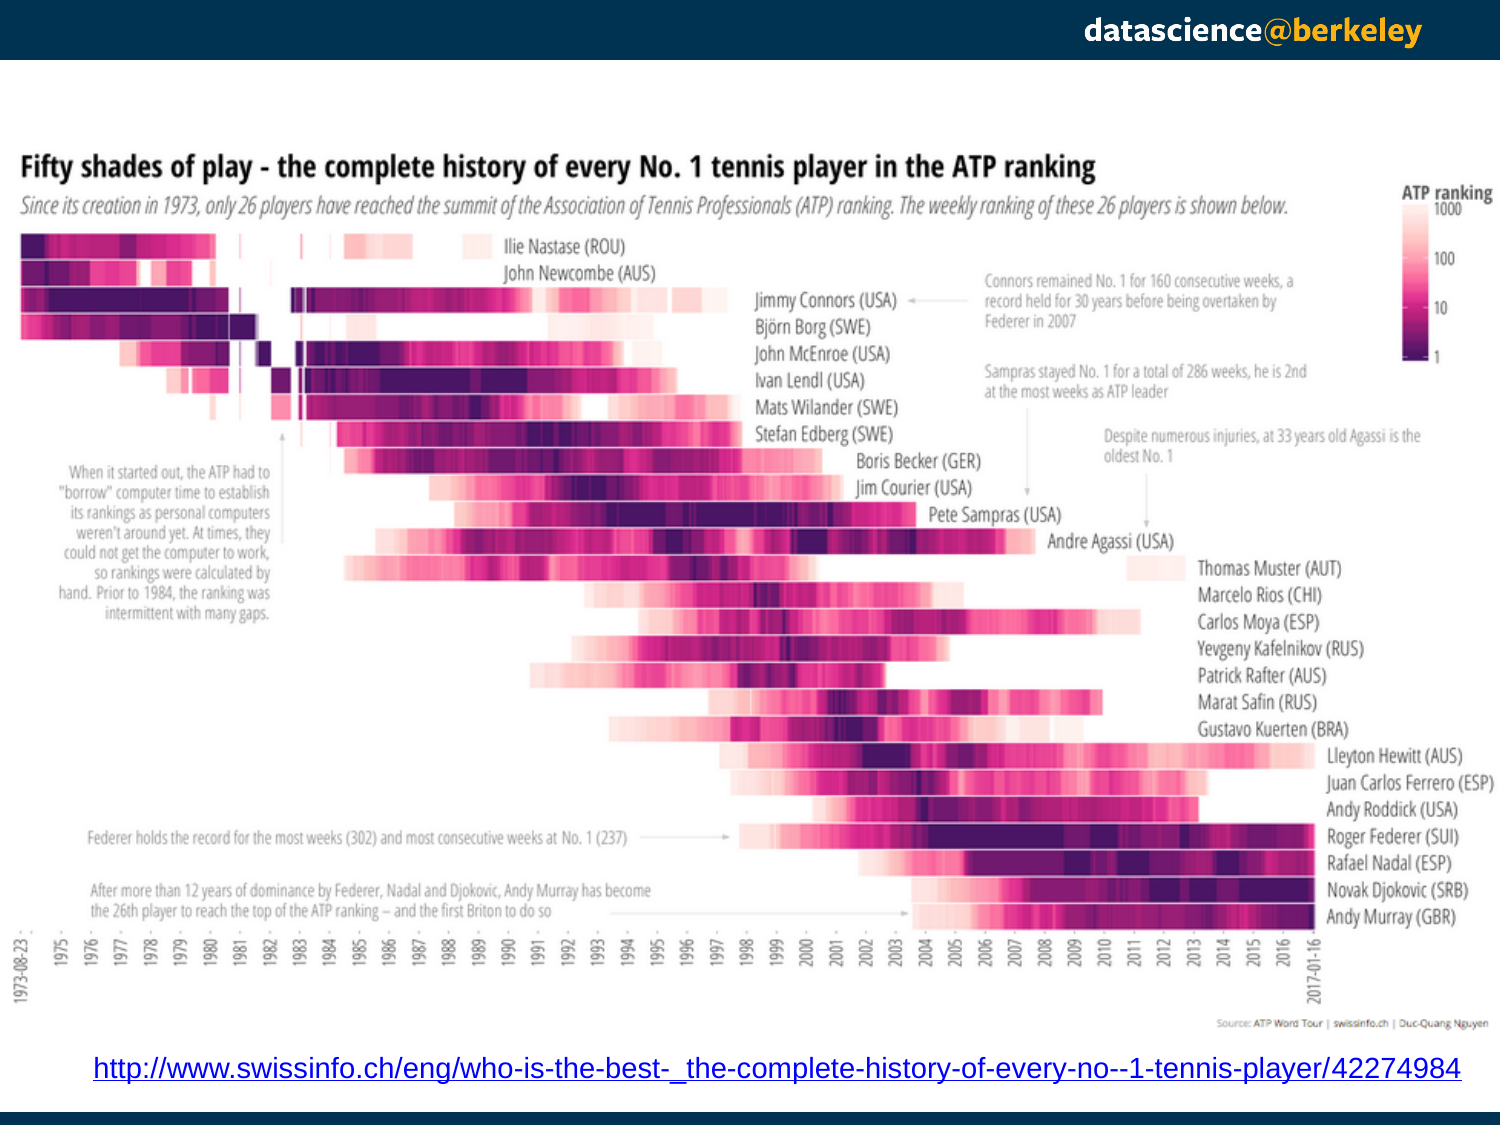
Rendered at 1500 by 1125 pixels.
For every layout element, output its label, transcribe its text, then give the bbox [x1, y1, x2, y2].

picture [0, 136, 1500, 1038]
picture [1079, 10, 1431, 52]
text_box http://www.swissinfo.ch/eng/who-is-the-best-_the-complete-history-of-every-no--1-tennis-player/42274984 [78, 1047, 1477, 1125]
